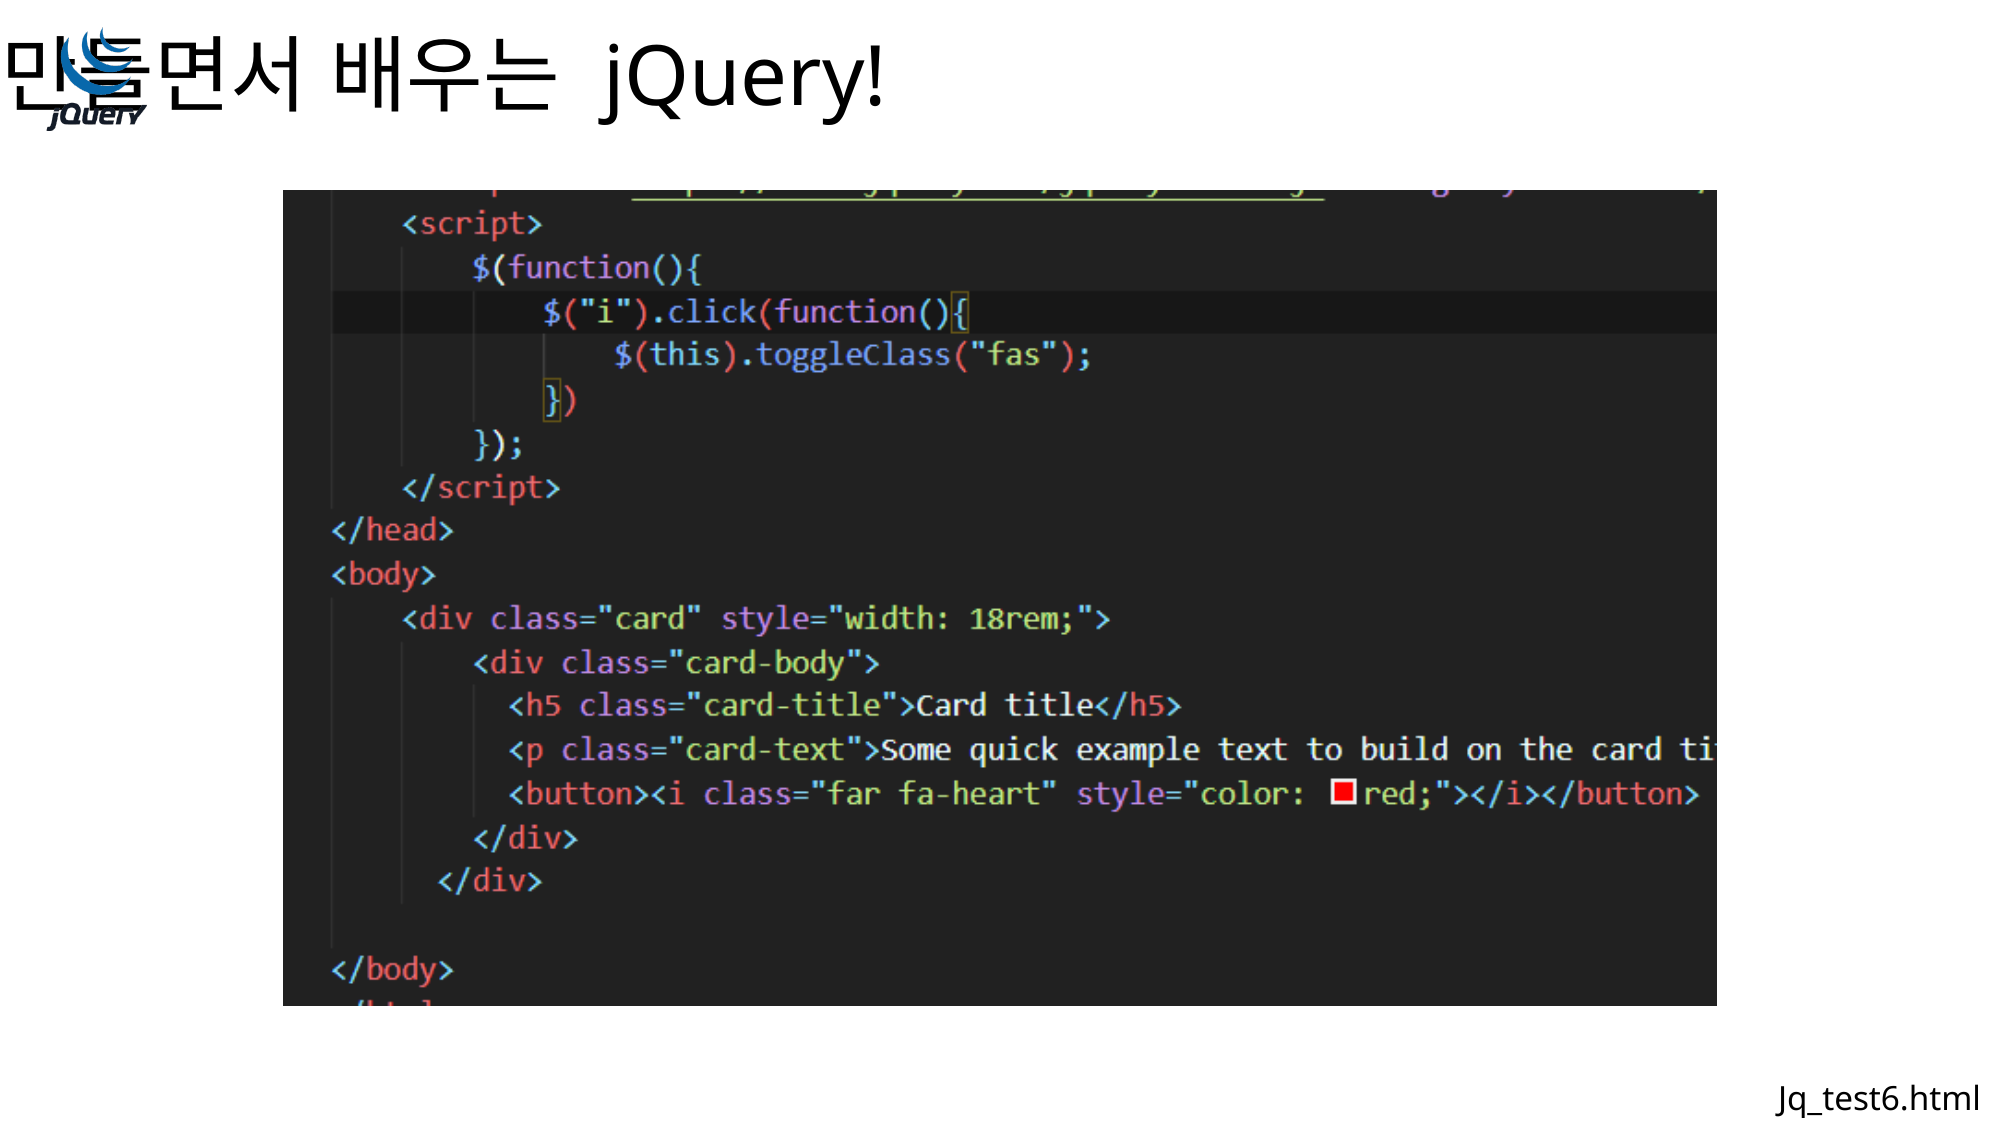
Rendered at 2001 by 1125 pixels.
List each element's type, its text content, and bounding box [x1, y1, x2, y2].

text_box Jq_test6.html [1763, 1069, 1996, 1125]
text_box 만들면서 배우는 jQuery! [0, 14, 903, 130]
picture [283, 190, 1717, 1006]
picture [44, 27, 149, 131]
